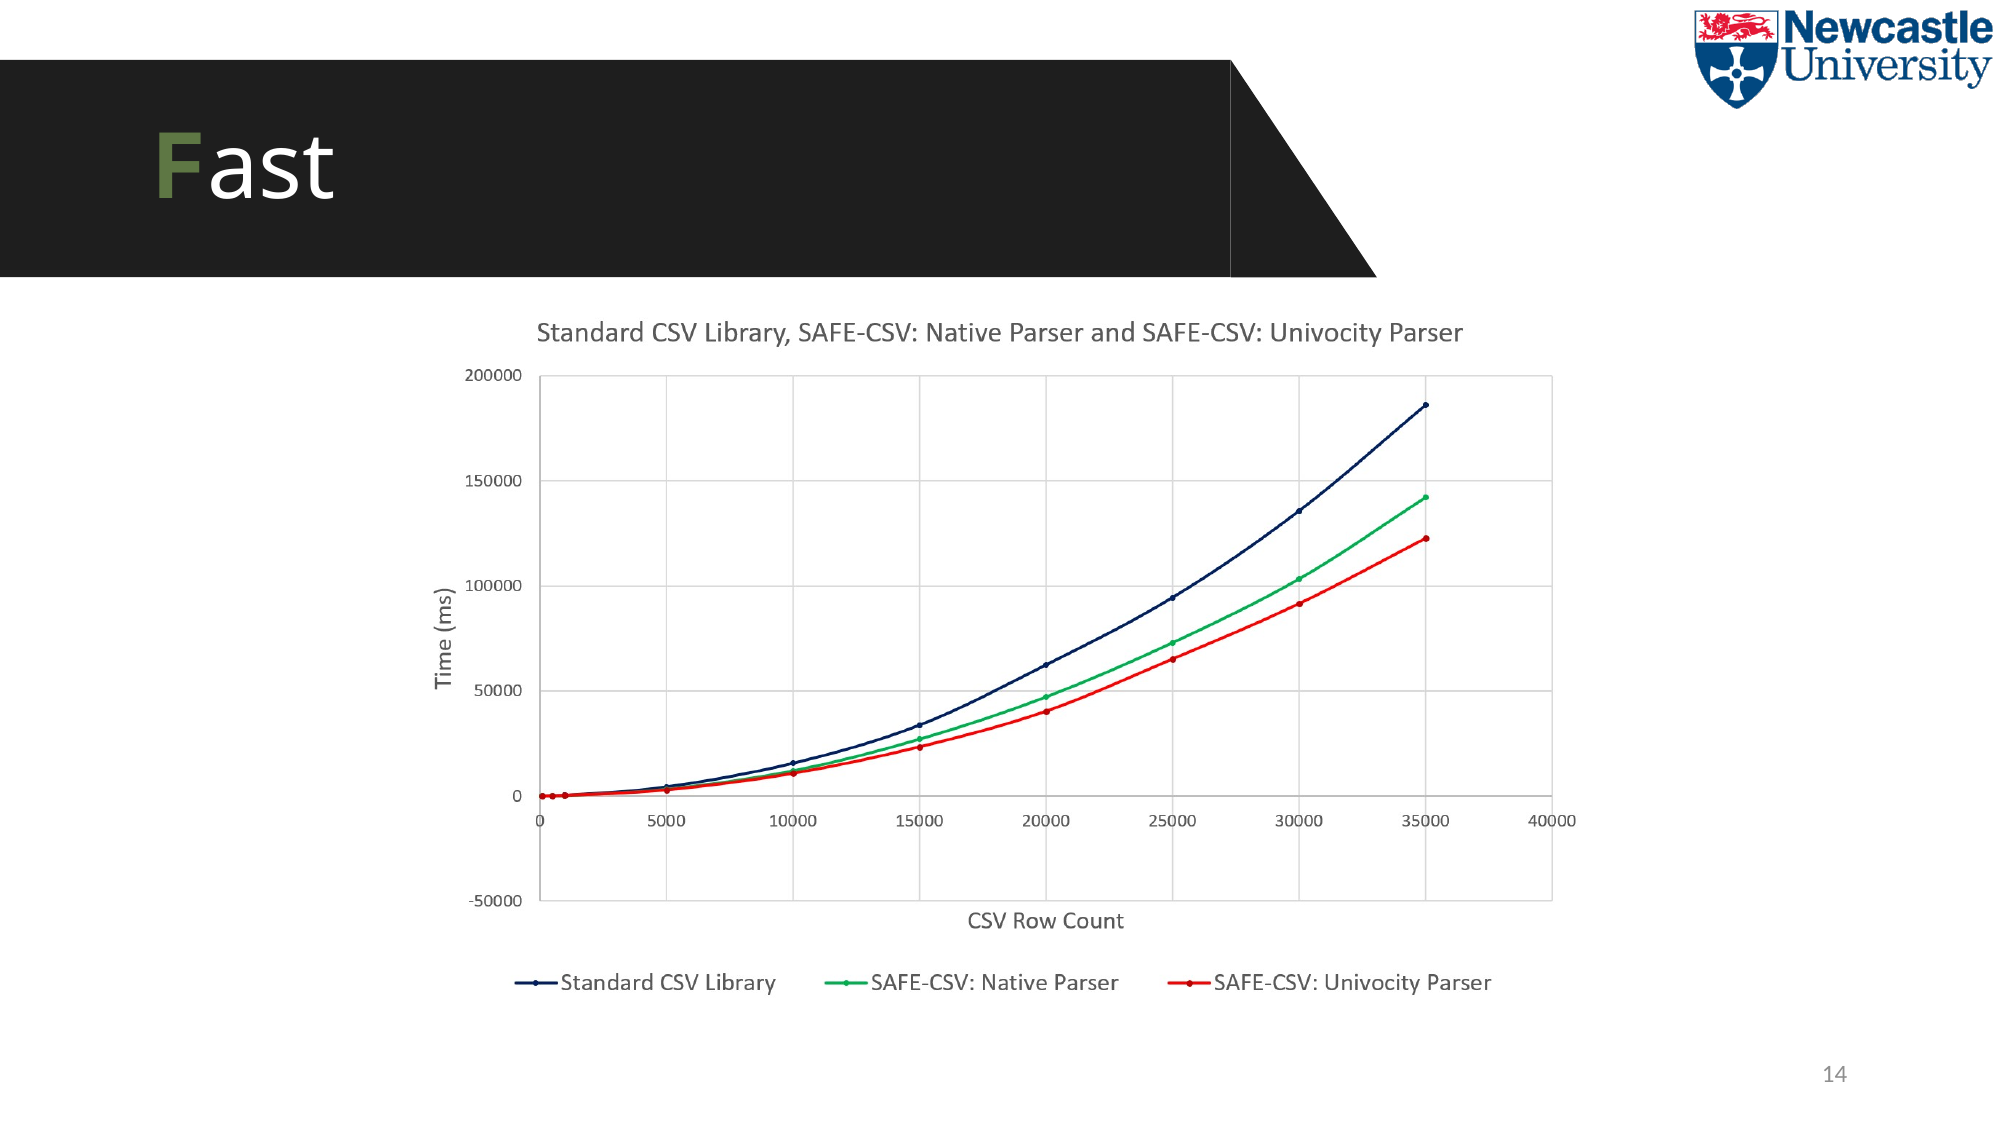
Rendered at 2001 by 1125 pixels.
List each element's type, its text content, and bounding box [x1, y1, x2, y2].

title Fast [137, 59, 1863, 278]
slide_number 14 [1412, 1042, 1863, 1103]
picture [1687, 4, 2000, 115]
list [403, 299, 1597, 1014]
